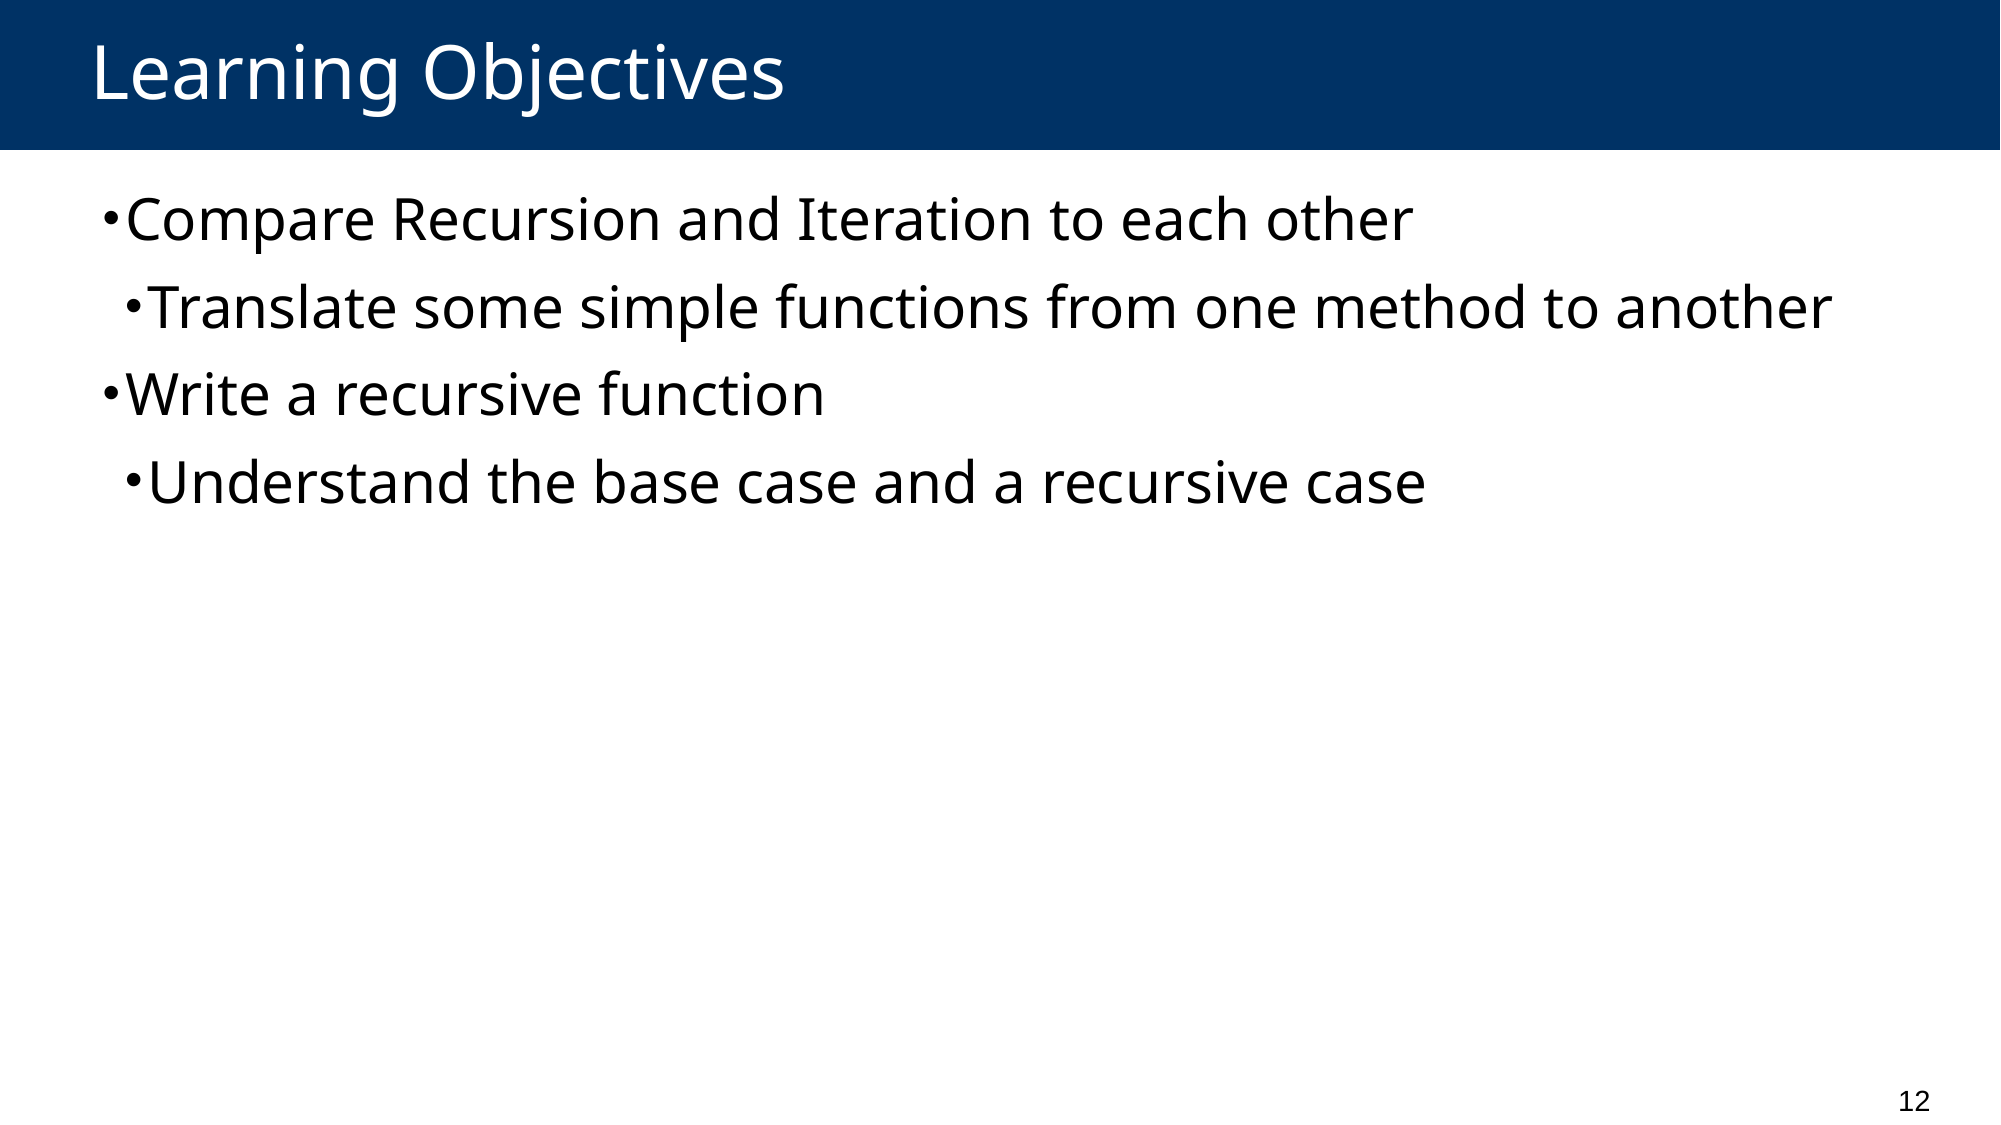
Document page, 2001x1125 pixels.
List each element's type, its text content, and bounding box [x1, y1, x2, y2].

slide_number 12 [1883, 1074, 2000, 1125]
list Compare Recursion and Iteration to each other Translate some simple functions from one method to another Write a recursive function Understand the base case and a recursive case [87, 174, 1928, 1038]
title Learning Objectives [0, 0, 2000, 152]
